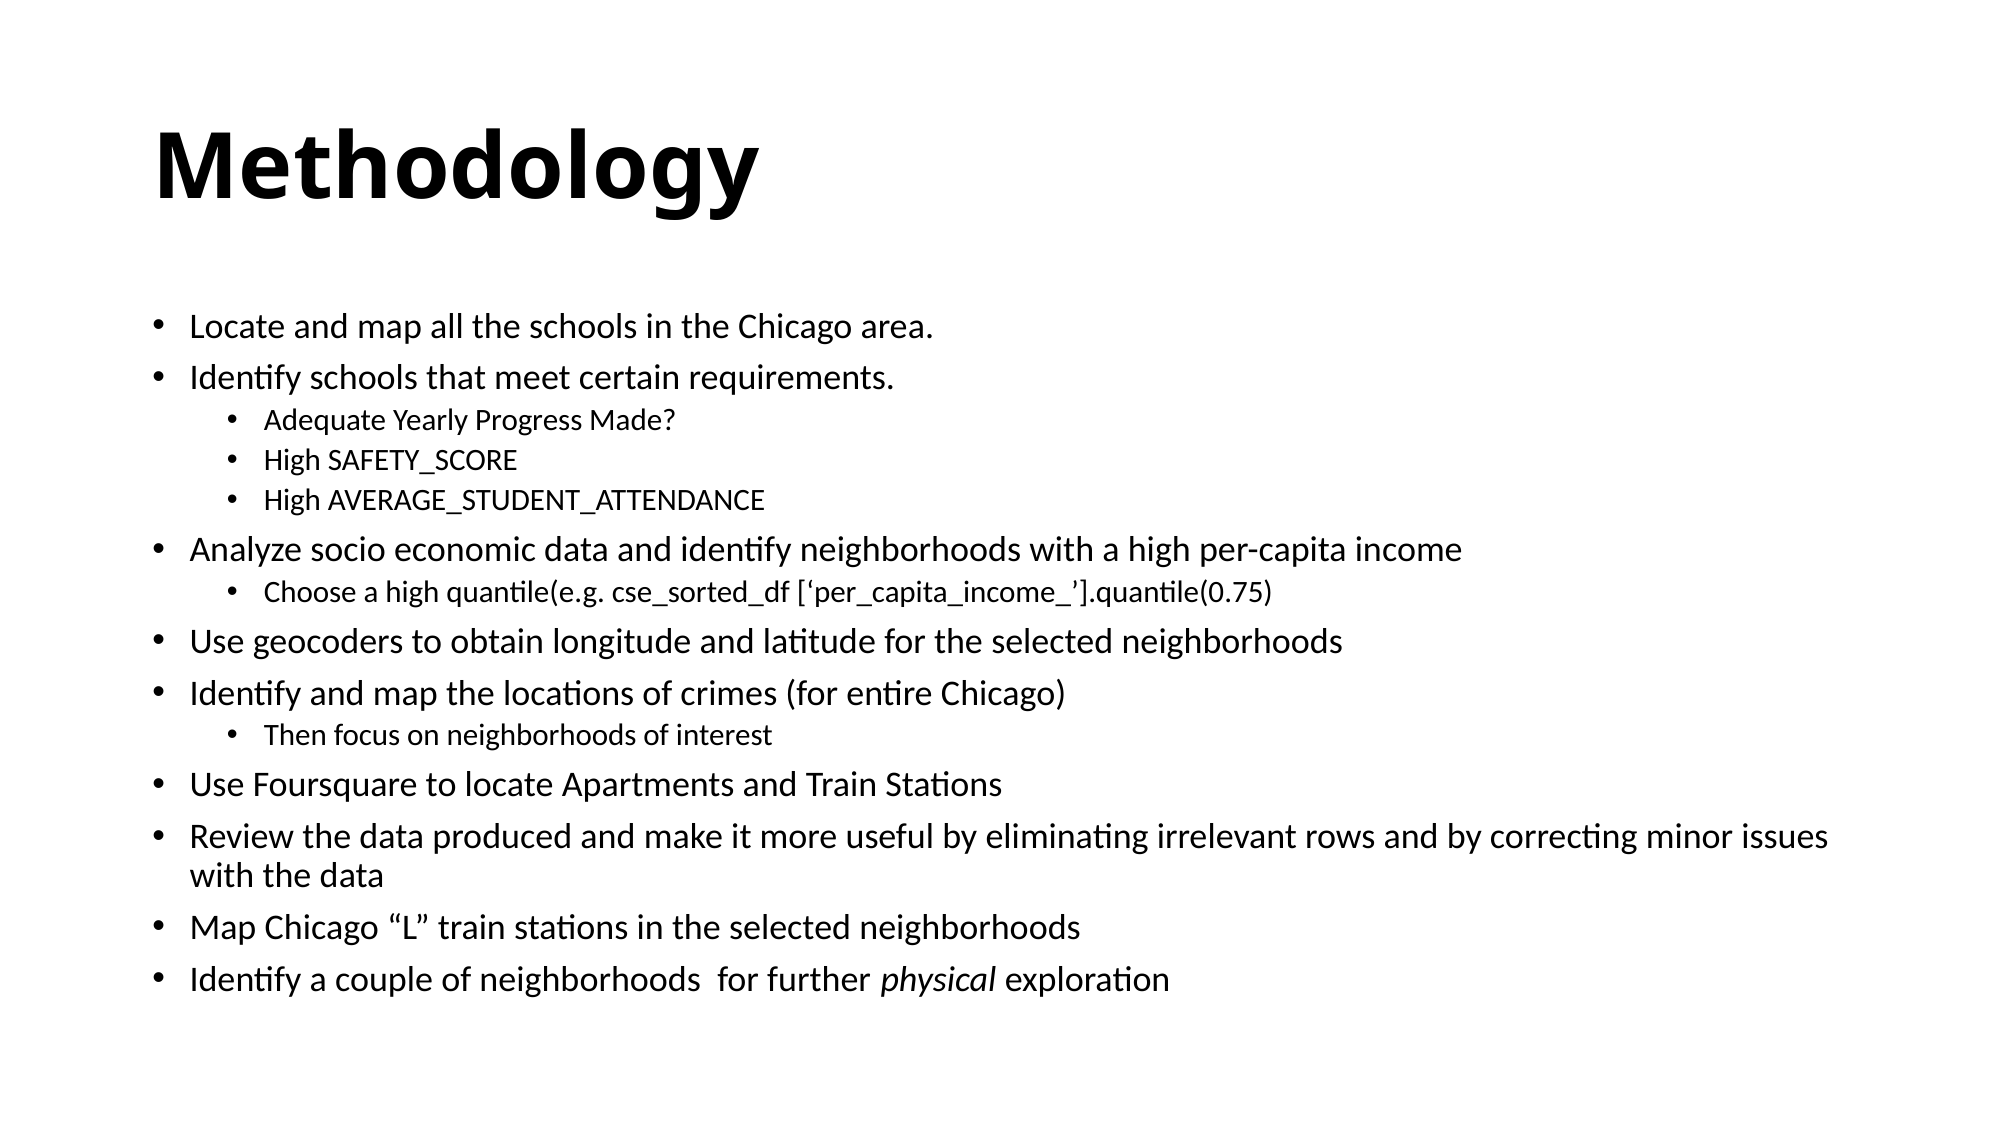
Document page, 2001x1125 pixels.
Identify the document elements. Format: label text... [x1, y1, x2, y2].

title Methodology [137, 59, 1863, 278]
list Locate and map all the schools in the Chicago area. Identify schools that meet certain requirements. Adequate Yearly Progress Made? High SAFETY_SCORE High AVERAGE_STUDENT_ATTENDANCE Analyze socio economic data and identify neighborhoods with a high per-capita income Choose a high quantile(e.g. cse_sorted_df [‘per_capita_income_’].quantile(0.75) Use geocoders to obtain longitude and latitude for the selected neighborhoods Identify and map the locations of crimes (for entire Chicago) Then focus on neighborhoods of interest Use Foursquare to locate Apartments and Train Stations Review the data produced and make it more useful by eliminating irrelevant rows and by correcting minor issues with the data Map Chicago “L” train stations in the selected neighborhoods Identify a couple of neighborhoods for further physical exploration [137, 299, 1863, 1014]
